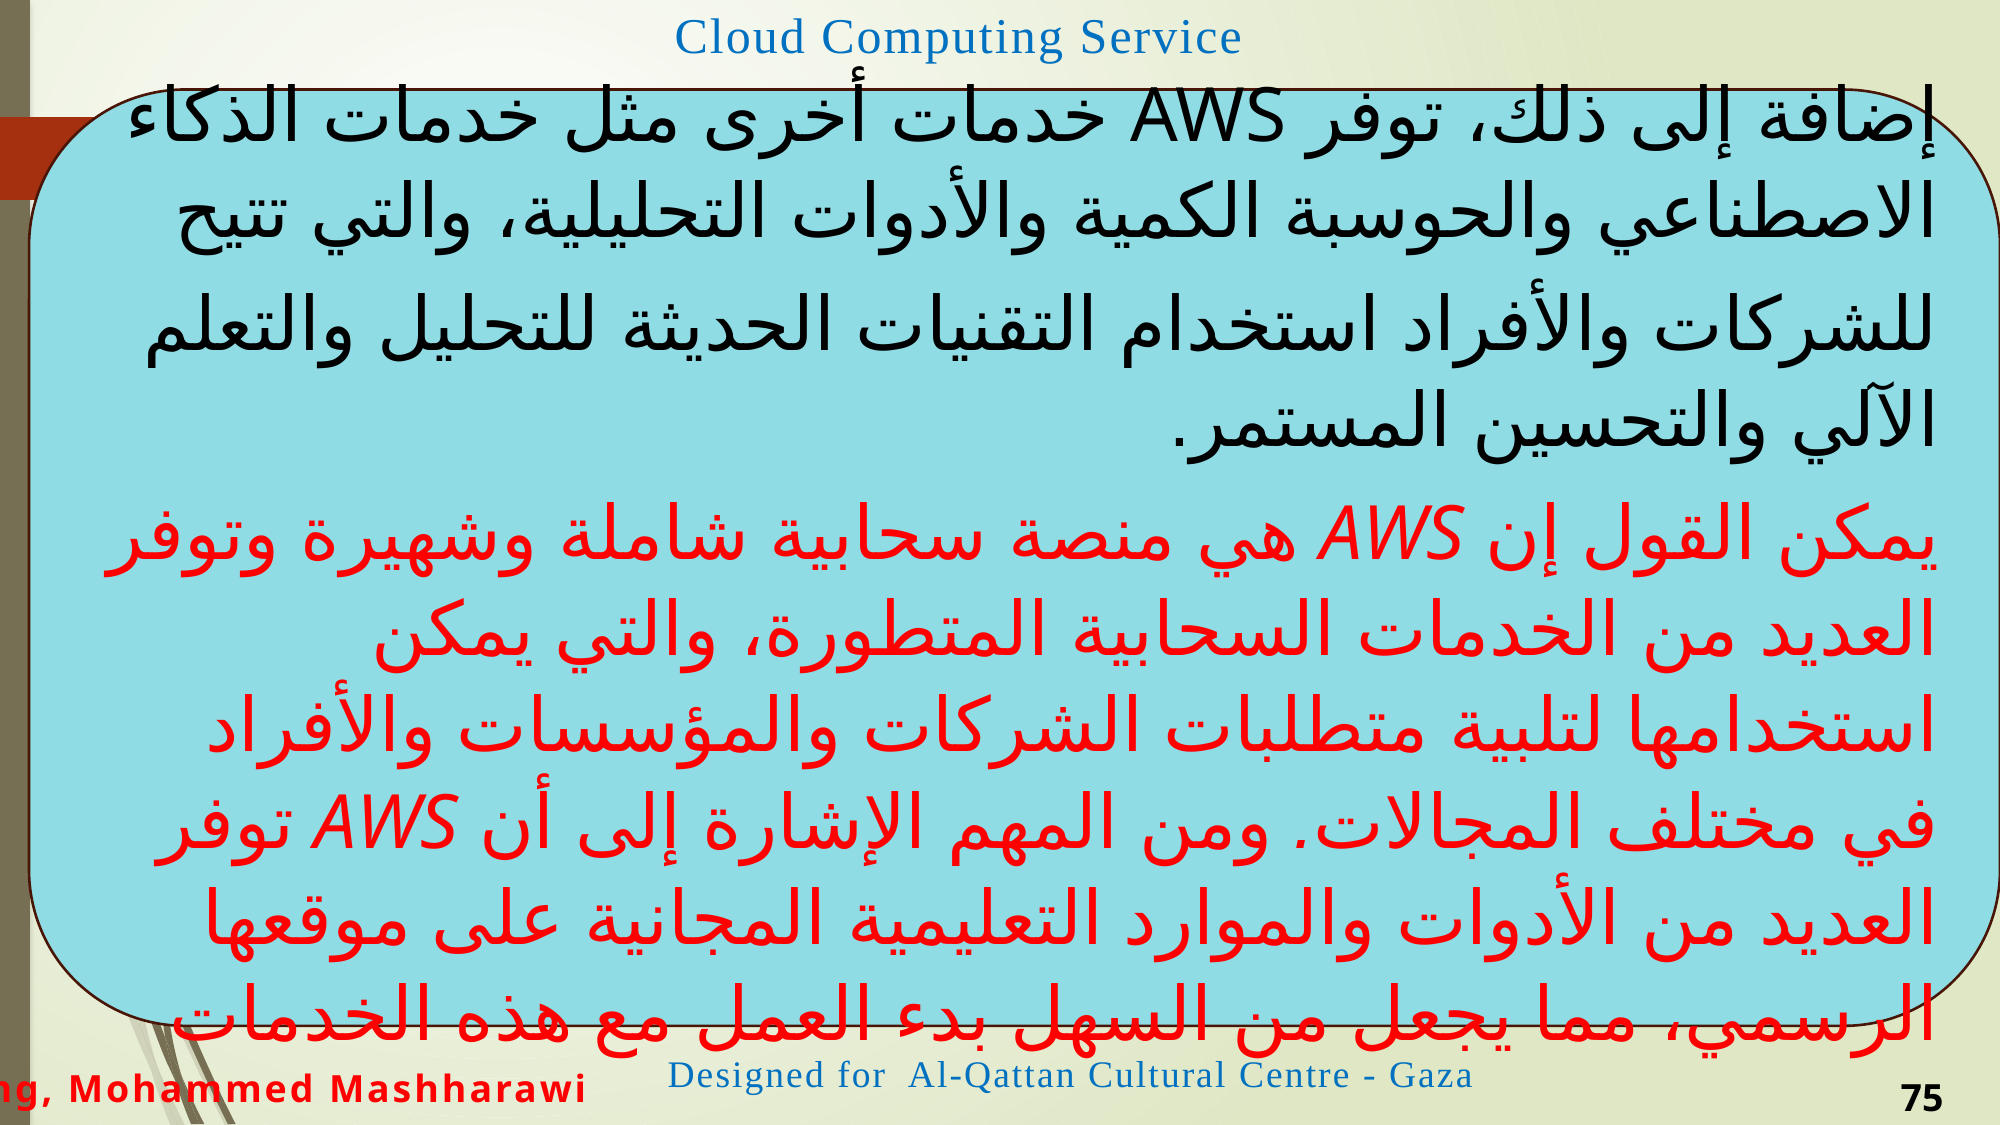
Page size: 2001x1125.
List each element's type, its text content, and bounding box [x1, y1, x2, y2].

text_box إضافة إلى ذلك، توفر AWS خدمات أخرى مثل خدمات الذكاء الاصطناعي والحوسبة الكمية والأدوات التحليلية، والتي تتيح للشركات والأفراد استخدام التقنيات الحديثة للتحليل والتعلم الآلي والتحسين المستمر. يمكن القول إن AWS هي منصة سحابية شاملة وشهيرة وتوفر العديد من الخدمات السحابية المتطورة، والتي يمكن استخدامها لتلبية متطلبات الشركات والمؤسسات والأفراد في مختلف المجالات. ومن المهم الإشارة إلى أن AWS توفر العديد من الأدوات والموارد التعليمية المجانية على موقعها الرسمي، مما يجعل من السهل بدء العمل مع هذه الخدمات [27, 88, 2000, 1028]
